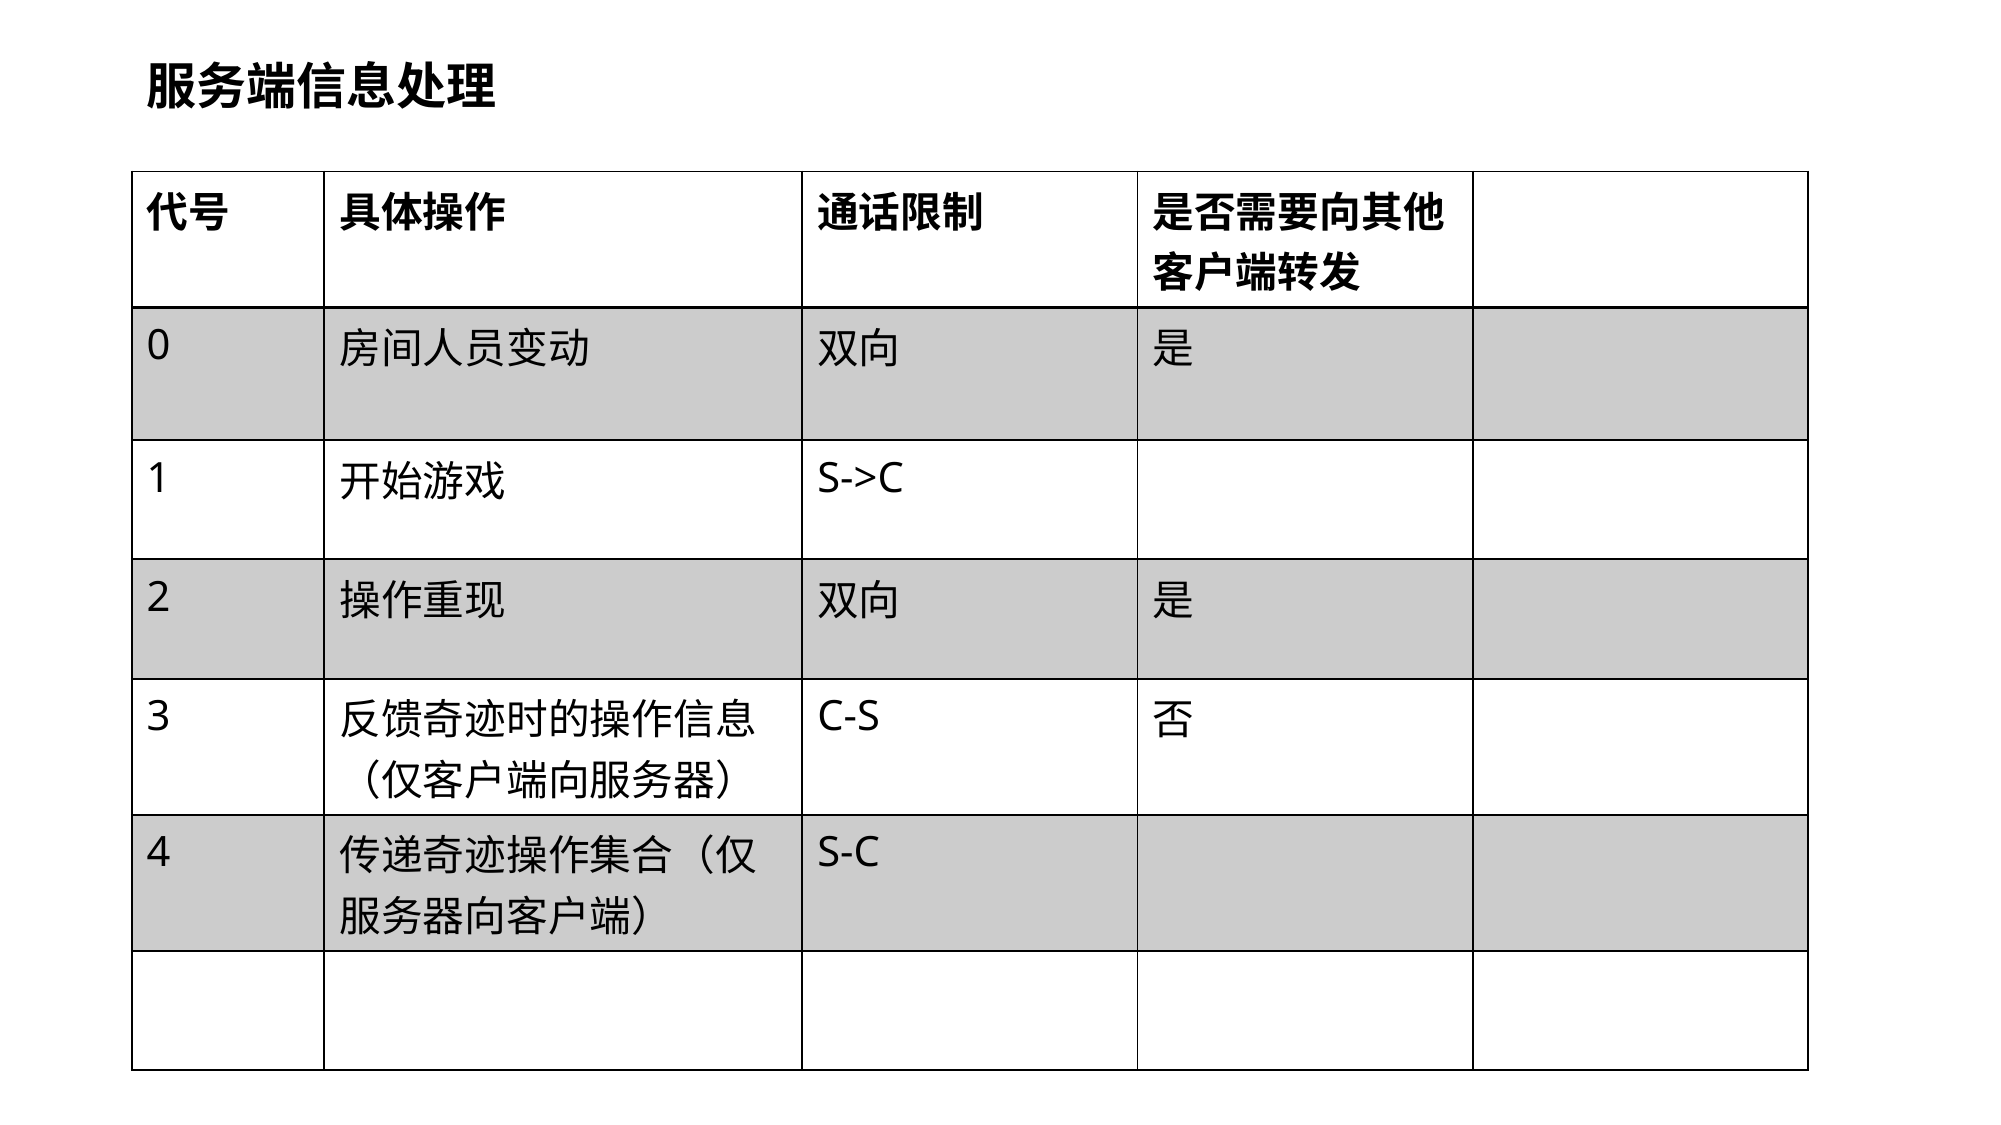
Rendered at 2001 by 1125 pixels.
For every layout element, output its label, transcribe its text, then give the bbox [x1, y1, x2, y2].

table_cell [1474, 952, 1807, 1069]
table_cell [1138, 441, 1472, 558]
table_cell 4 [133, 816, 323, 950]
table_cell 是 [1138, 560, 1472, 678]
text_box 服务端信息处理 [131, 47, 1132, 123]
table_cell [325, 952, 801, 1069]
table_header [1474, 172, 1807, 306]
table_header 具体操作 [325, 172, 801, 306]
table_cell 双向 [803, 309, 1137, 439]
table_cell [803, 952, 1137, 1069]
table_cell [133, 952, 323, 1069]
table_cell [1474, 560, 1807, 678]
table_cell 传递奇迹操作集合（仅服务器向客户端） [325, 816, 801, 950]
table_cell 是 [1138, 309, 1472, 439]
table_cell 0 [133, 309, 323, 439]
table_header 代号 [133, 172, 323, 306]
table_cell 双向 [803, 560, 1137, 678]
table_cell [1474, 816, 1807, 950]
table_cell 2 [133, 560, 323, 678]
table_cell 房间人员变动 [325, 309, 801, 439]
table_cell 反馈奇迹时的操作信息（仅客户端向服务器） [325, 680, 801, 814]
table_cell 操作重现 [325, 560, 801, 678]
table_cell 开始游戏 [325, 441, 801, 558]
table_header 是否需要向其他客户端转发 [1138, 172, 1472, 306]
table_cell [1474, 441, 1807, 558]
table_cell C-S [803, 680, 1137, 814]
table_cell 否 [1138, 680, 1472, 814]
table_cell S-C [803, 816, 1137, 950]
table_cell 3 [133, 680, 323, 814]
table_cell [1474, 309, 1807, 439]
table_cell [1474, 680, 1807, 814]
table_cell 1 [133, 441, 323, 558]
table_cell [1138, 952, 1472, 1069]
table_cell [1138, 816, 1472, 950]
table_cell S->C [803, 441, 1137, 558]
table_header 通话限制 [803, 172, 1137, 306]
